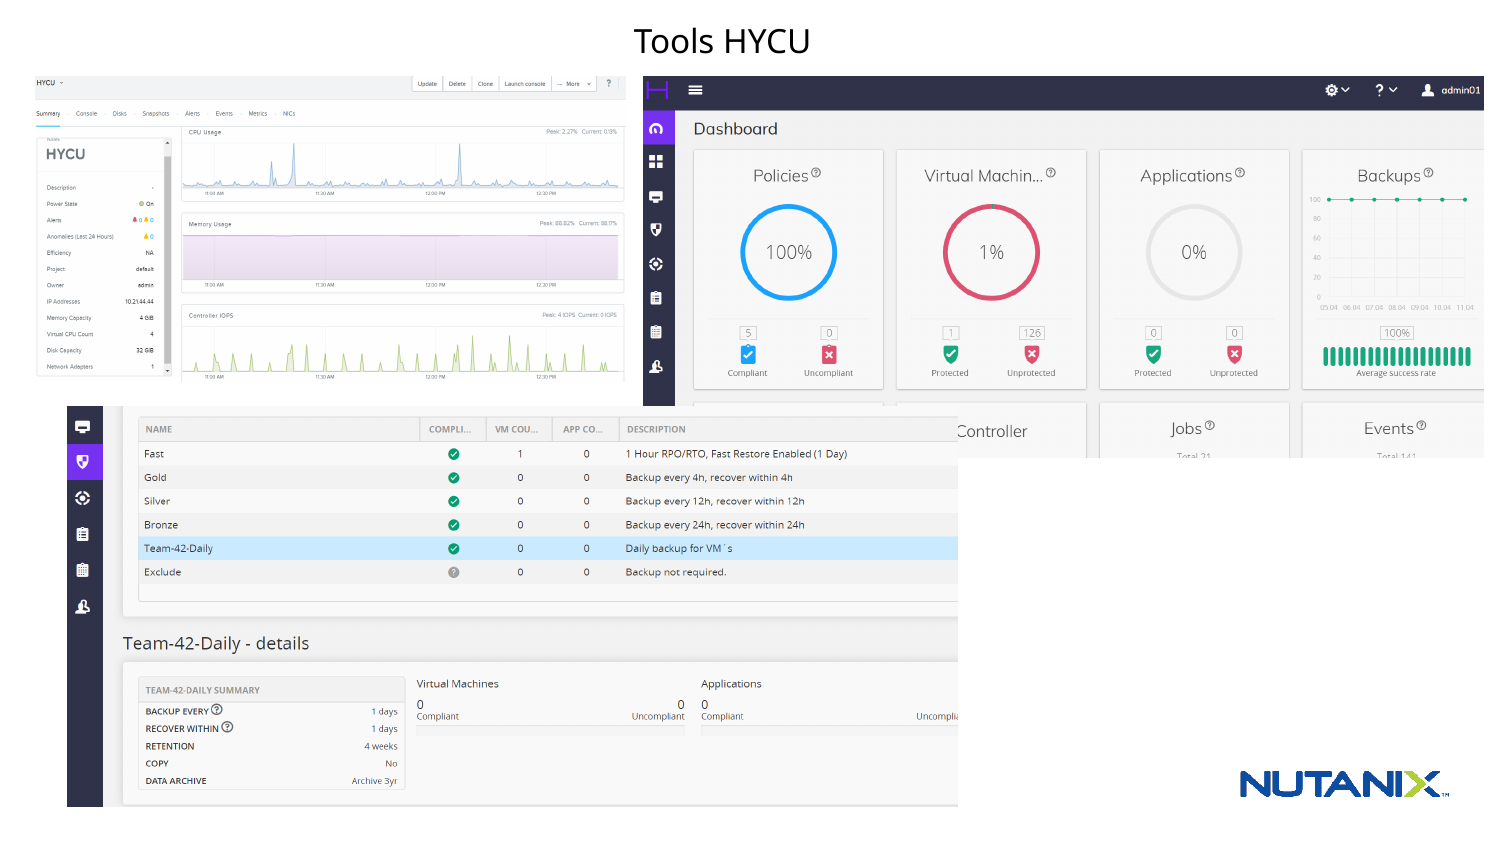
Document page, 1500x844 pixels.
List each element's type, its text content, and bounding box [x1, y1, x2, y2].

picture [35, 76, 626, 382]
picture [1238, 768, 1450, 798]
title Tools HYCU [53, 1, 1392, 87]
picture [66, 76, 1484, 807]
